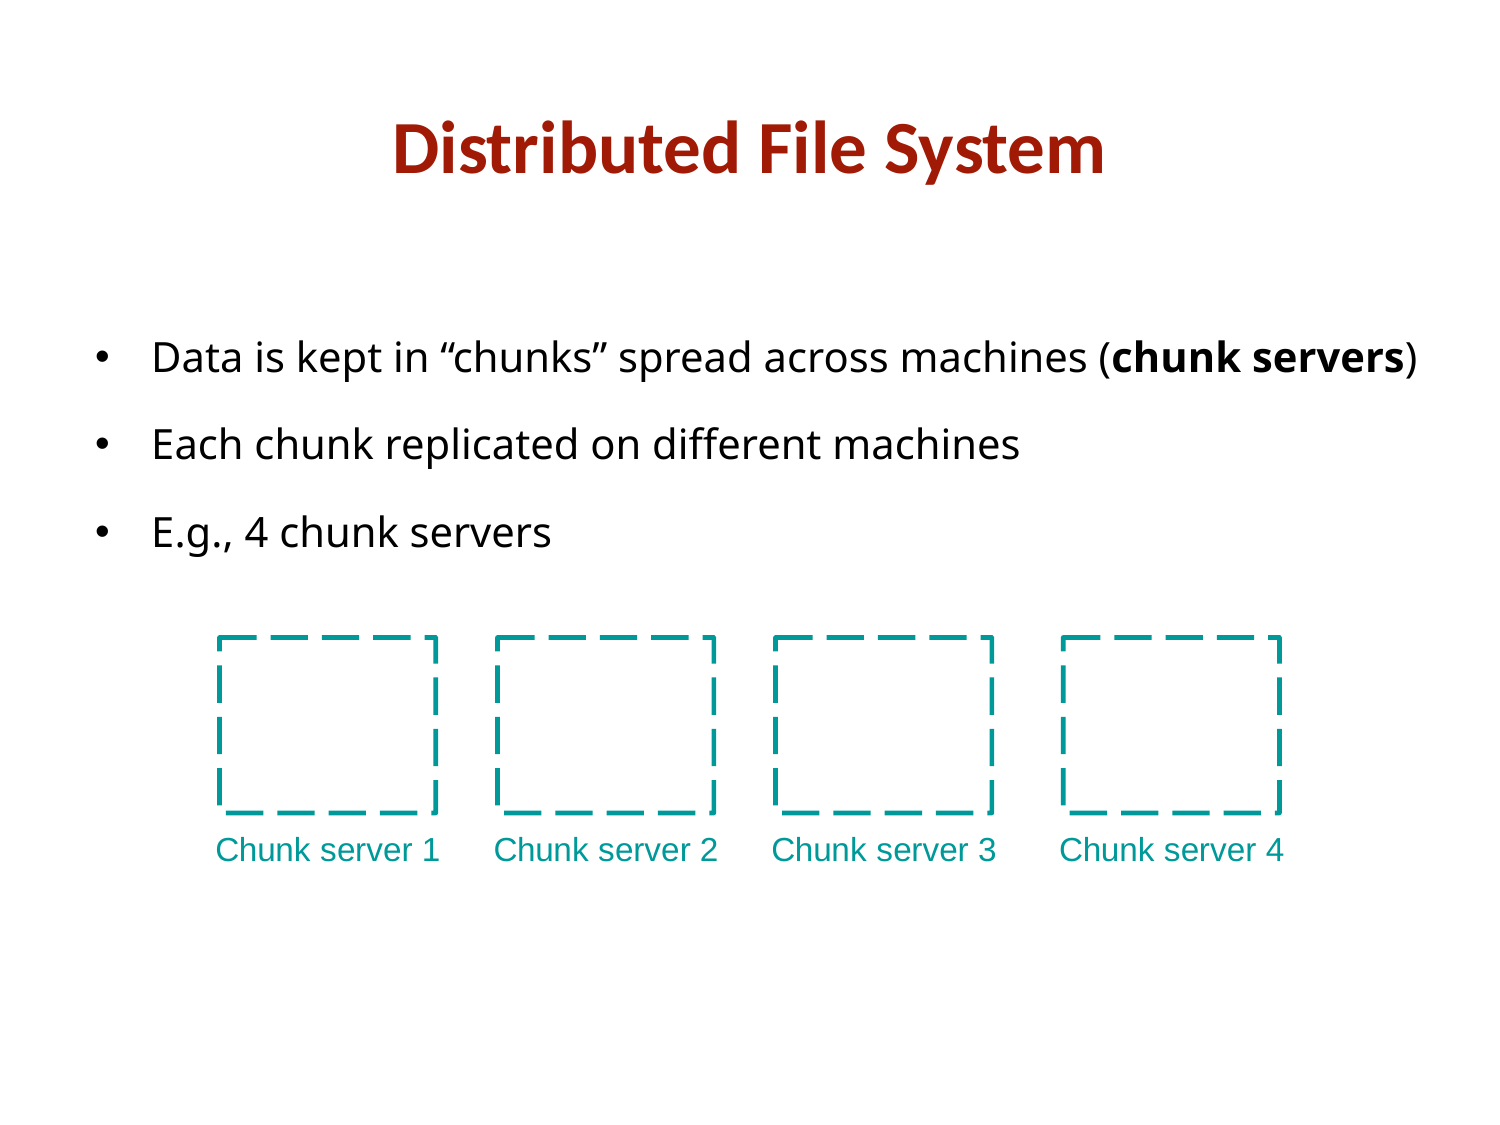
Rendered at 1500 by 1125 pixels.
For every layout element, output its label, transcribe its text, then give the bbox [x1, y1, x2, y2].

text_box Data is kept in “chunks” spread across machines (chunk servers) Each chunk replicated on different machines E.g., 4 chunk servers [80, 323, 1471, 1001]
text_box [199, 637, 1301, 877]
title Distributed File System [112, 50, 1388, 238]
